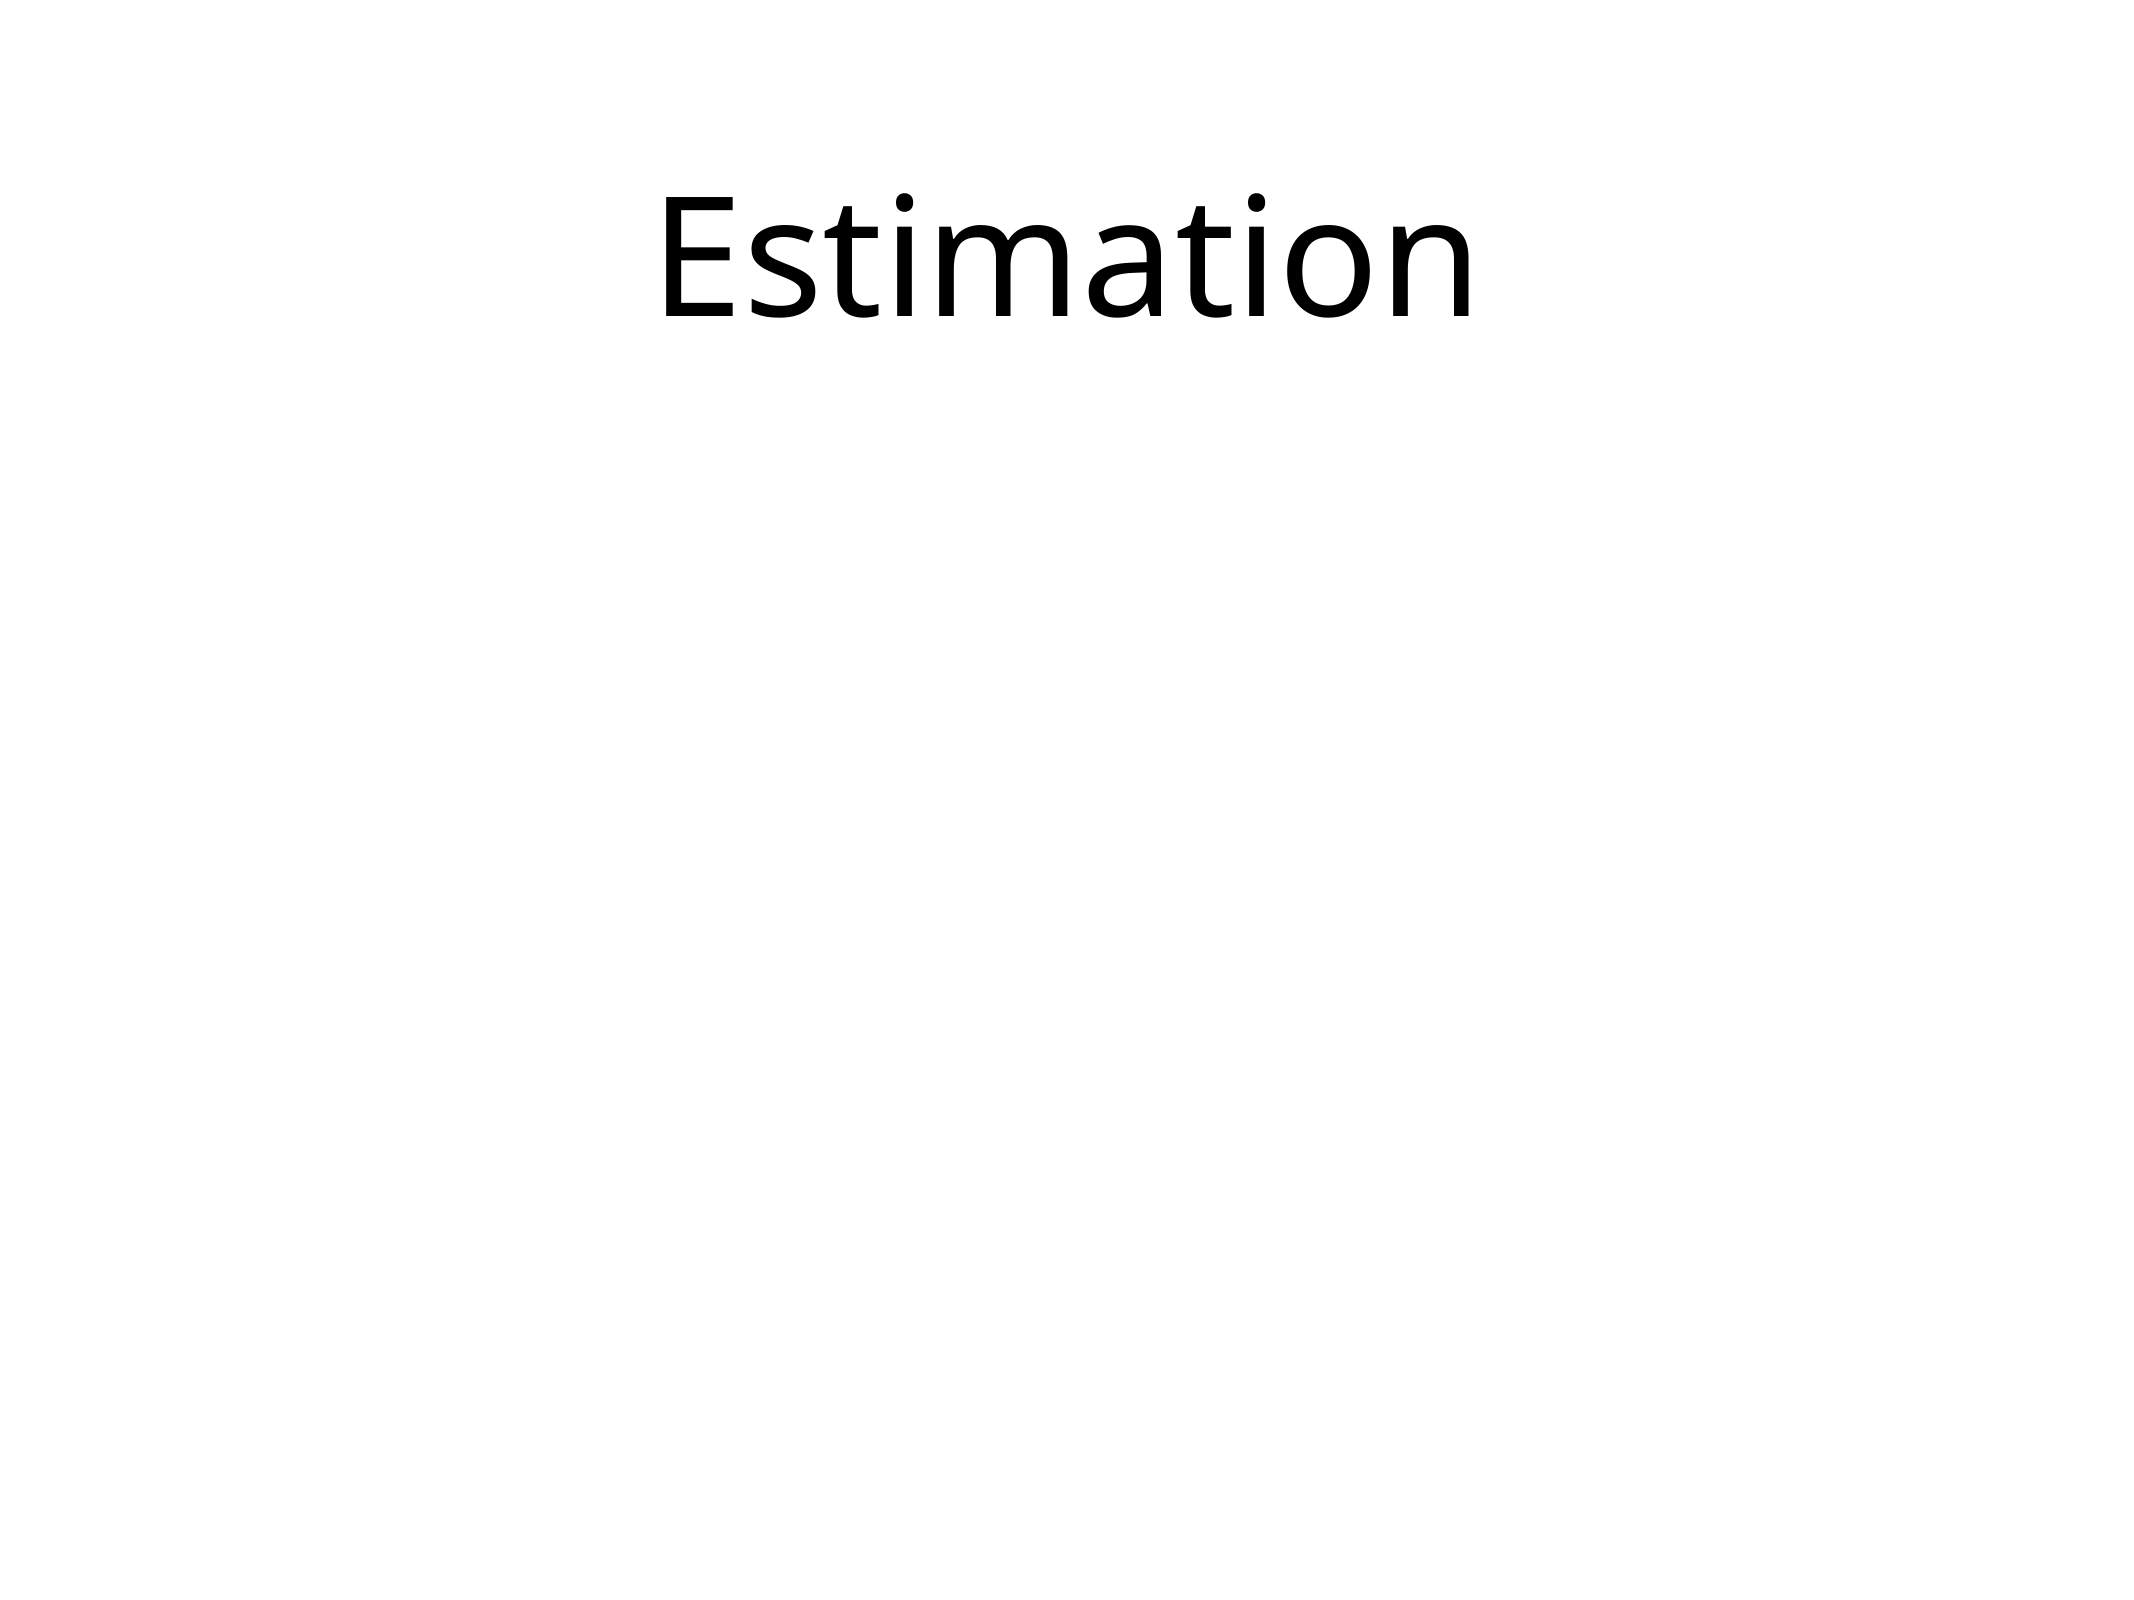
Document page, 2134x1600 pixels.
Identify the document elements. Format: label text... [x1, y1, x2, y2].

title Estimation [155, 72, 1978, 428]
